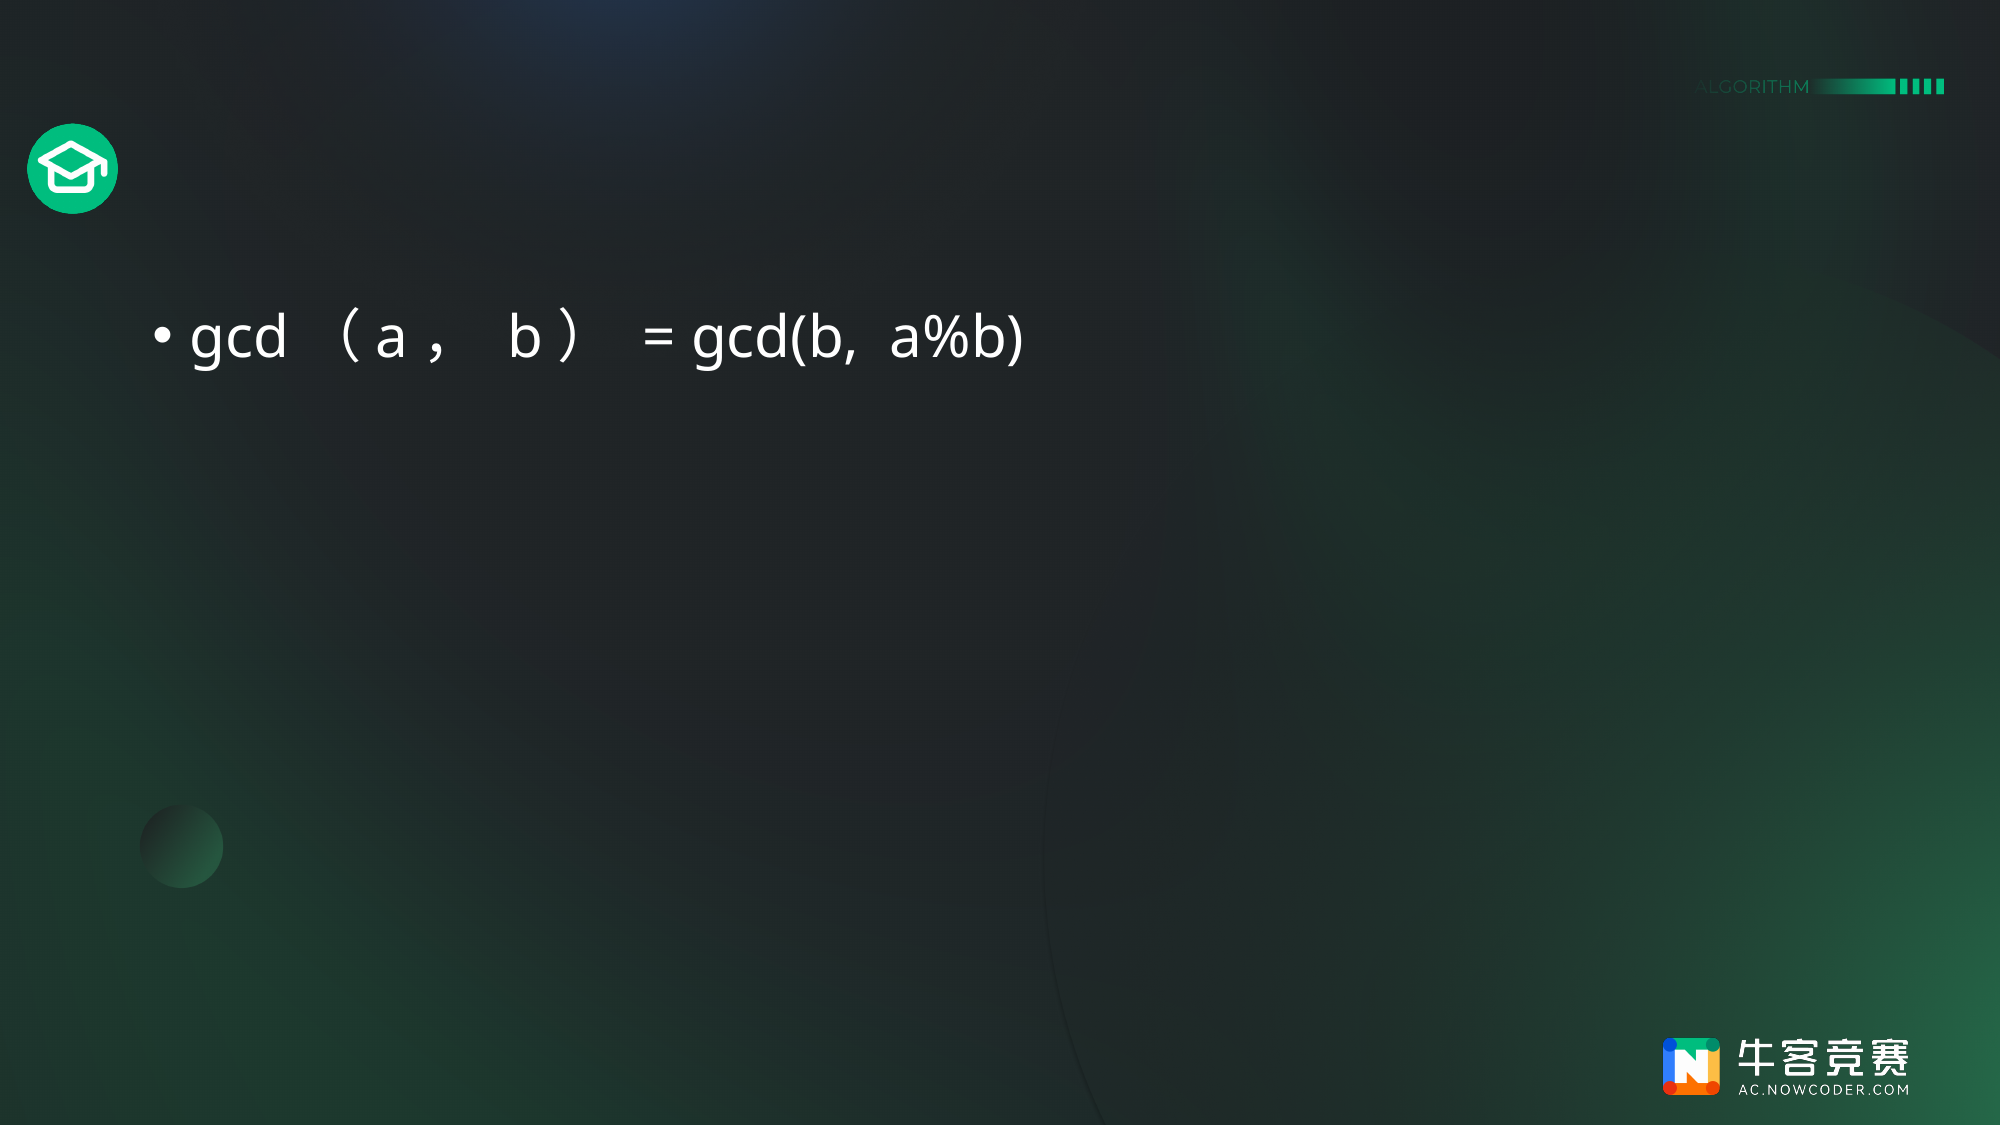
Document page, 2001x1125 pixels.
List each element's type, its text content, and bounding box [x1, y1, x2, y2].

list gcd（a， b） = gcd(b, a%b) [137, 299, 1863, 1014]
picture [0, 0, 2000, 1125]
